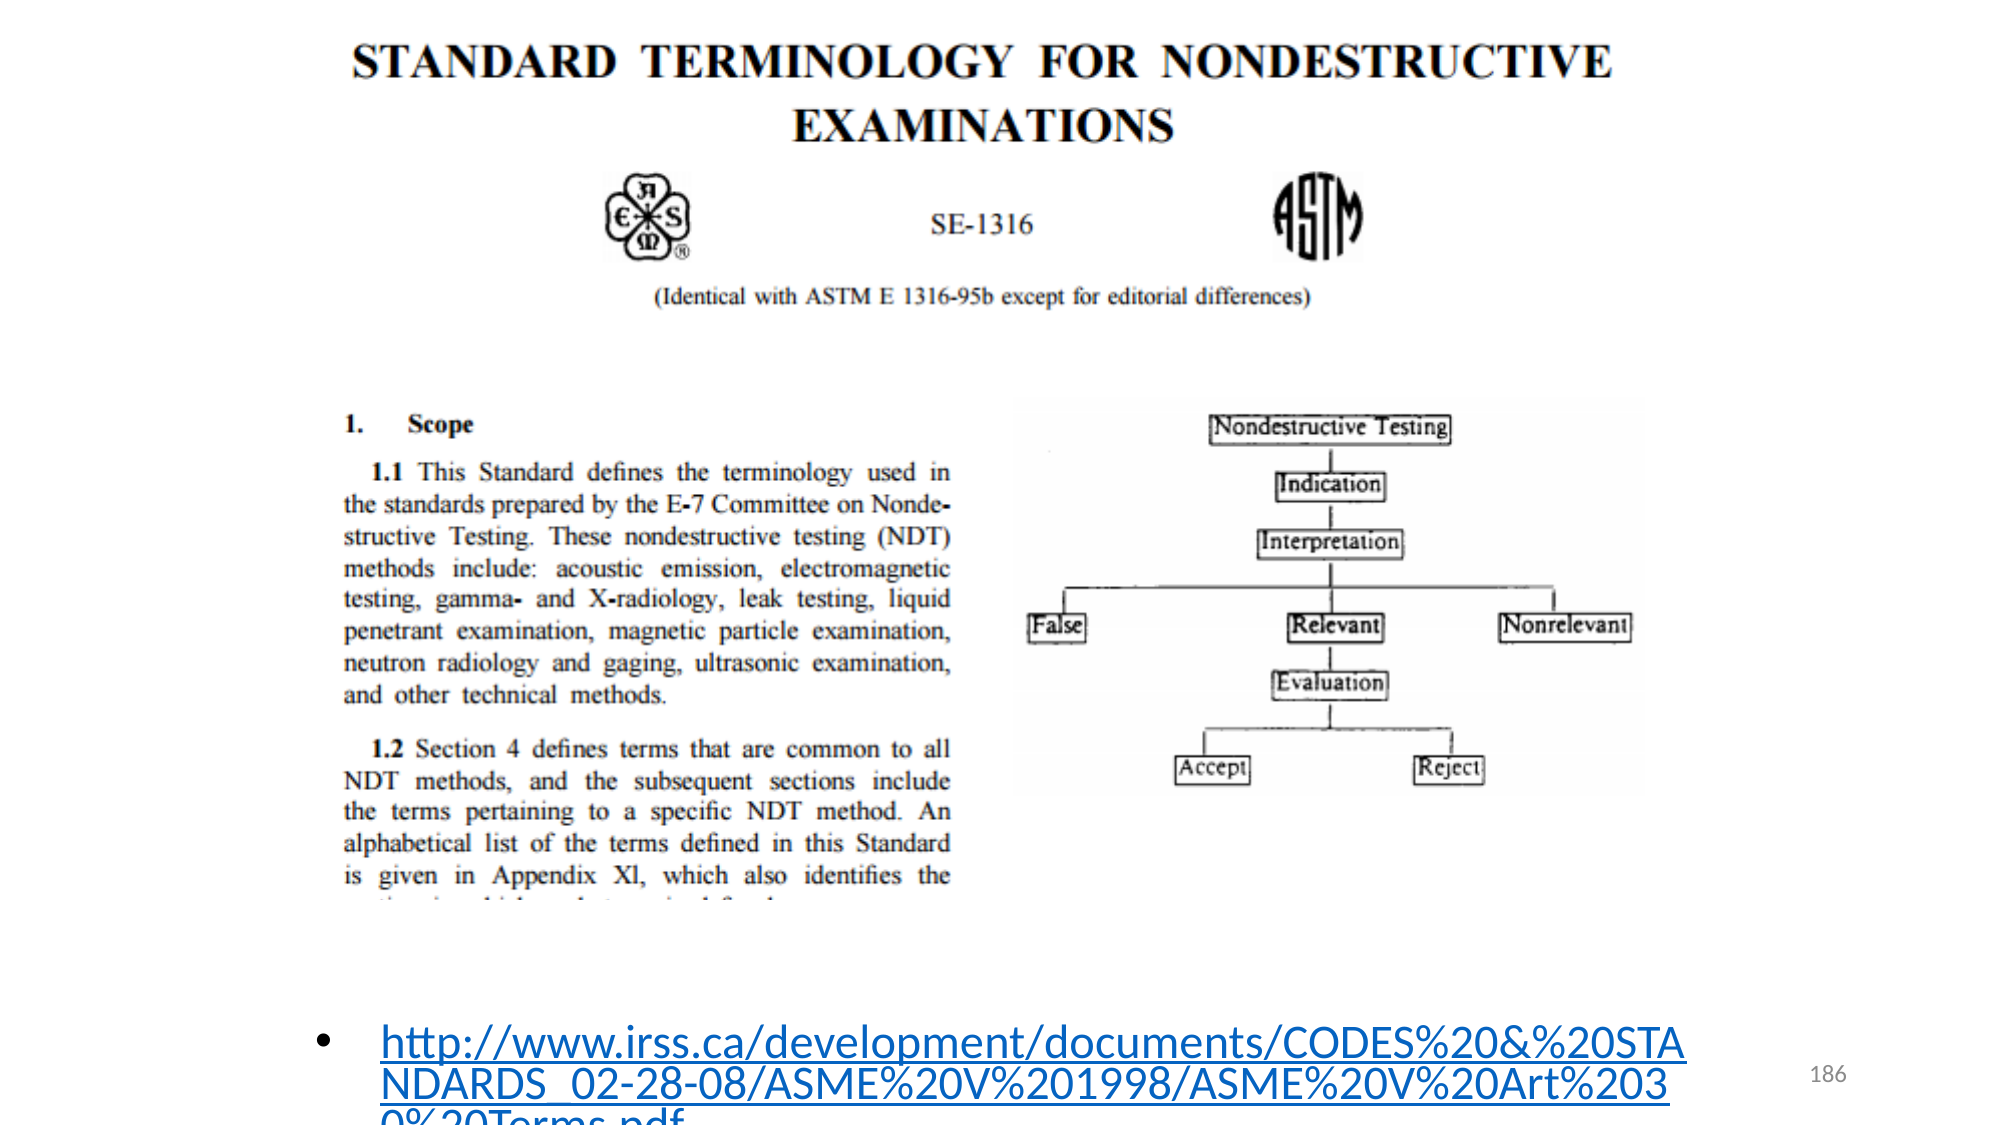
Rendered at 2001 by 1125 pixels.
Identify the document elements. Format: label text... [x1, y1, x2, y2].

list http://www.irss.ca/development/documents/CODES%20&%20STANDARDS_02-28-08/ASME%20V%201998/ASME%20V%20Art%2030%20Terms.pdf [300, 1008, 1700, 1077]
slide_number 186 [1412, 1042, 1863, 1103]
picture [256, 0, 1733, 900]
